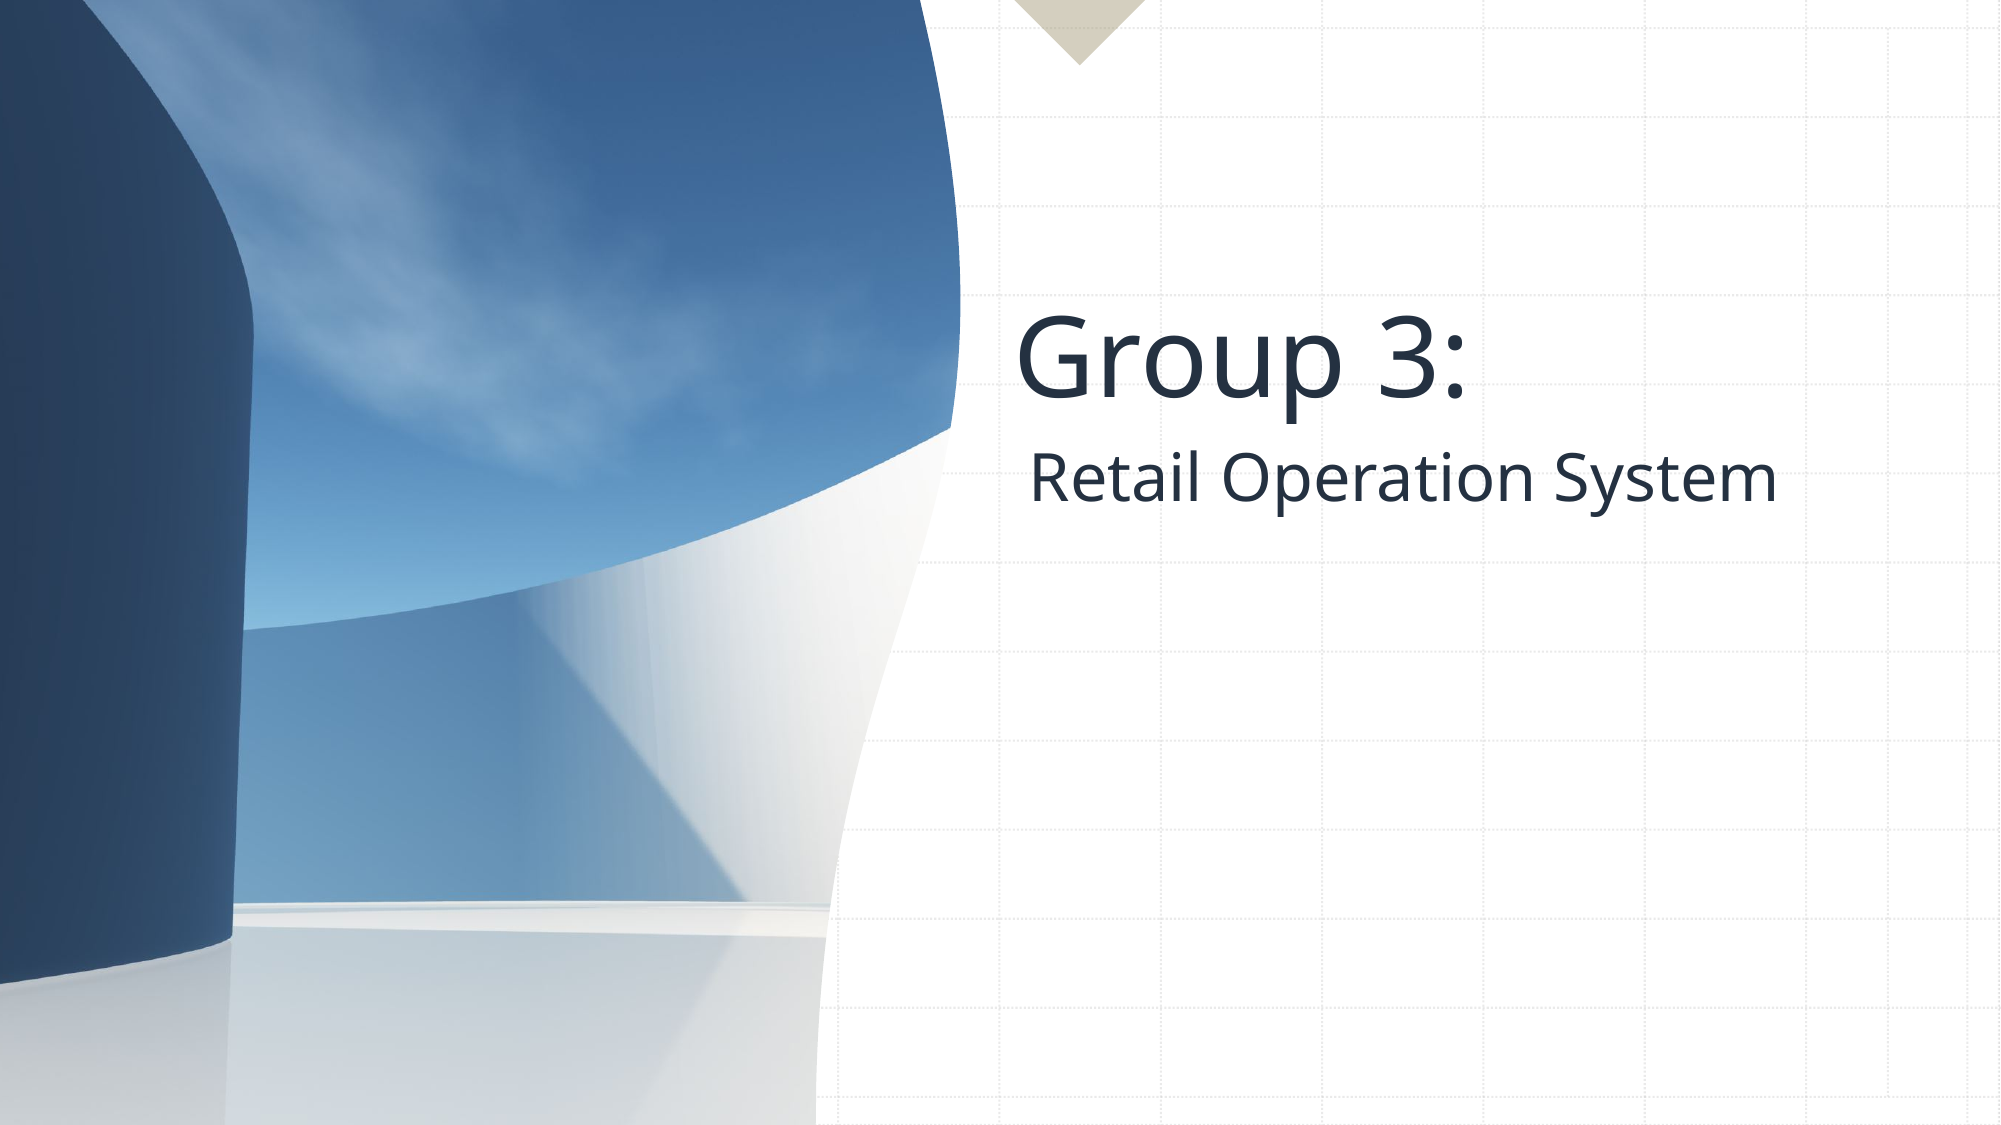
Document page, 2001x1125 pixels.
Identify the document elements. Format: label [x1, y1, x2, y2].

picture [0, 0, 961, 1125]
text_box [961, 0, 2000, 1125]
